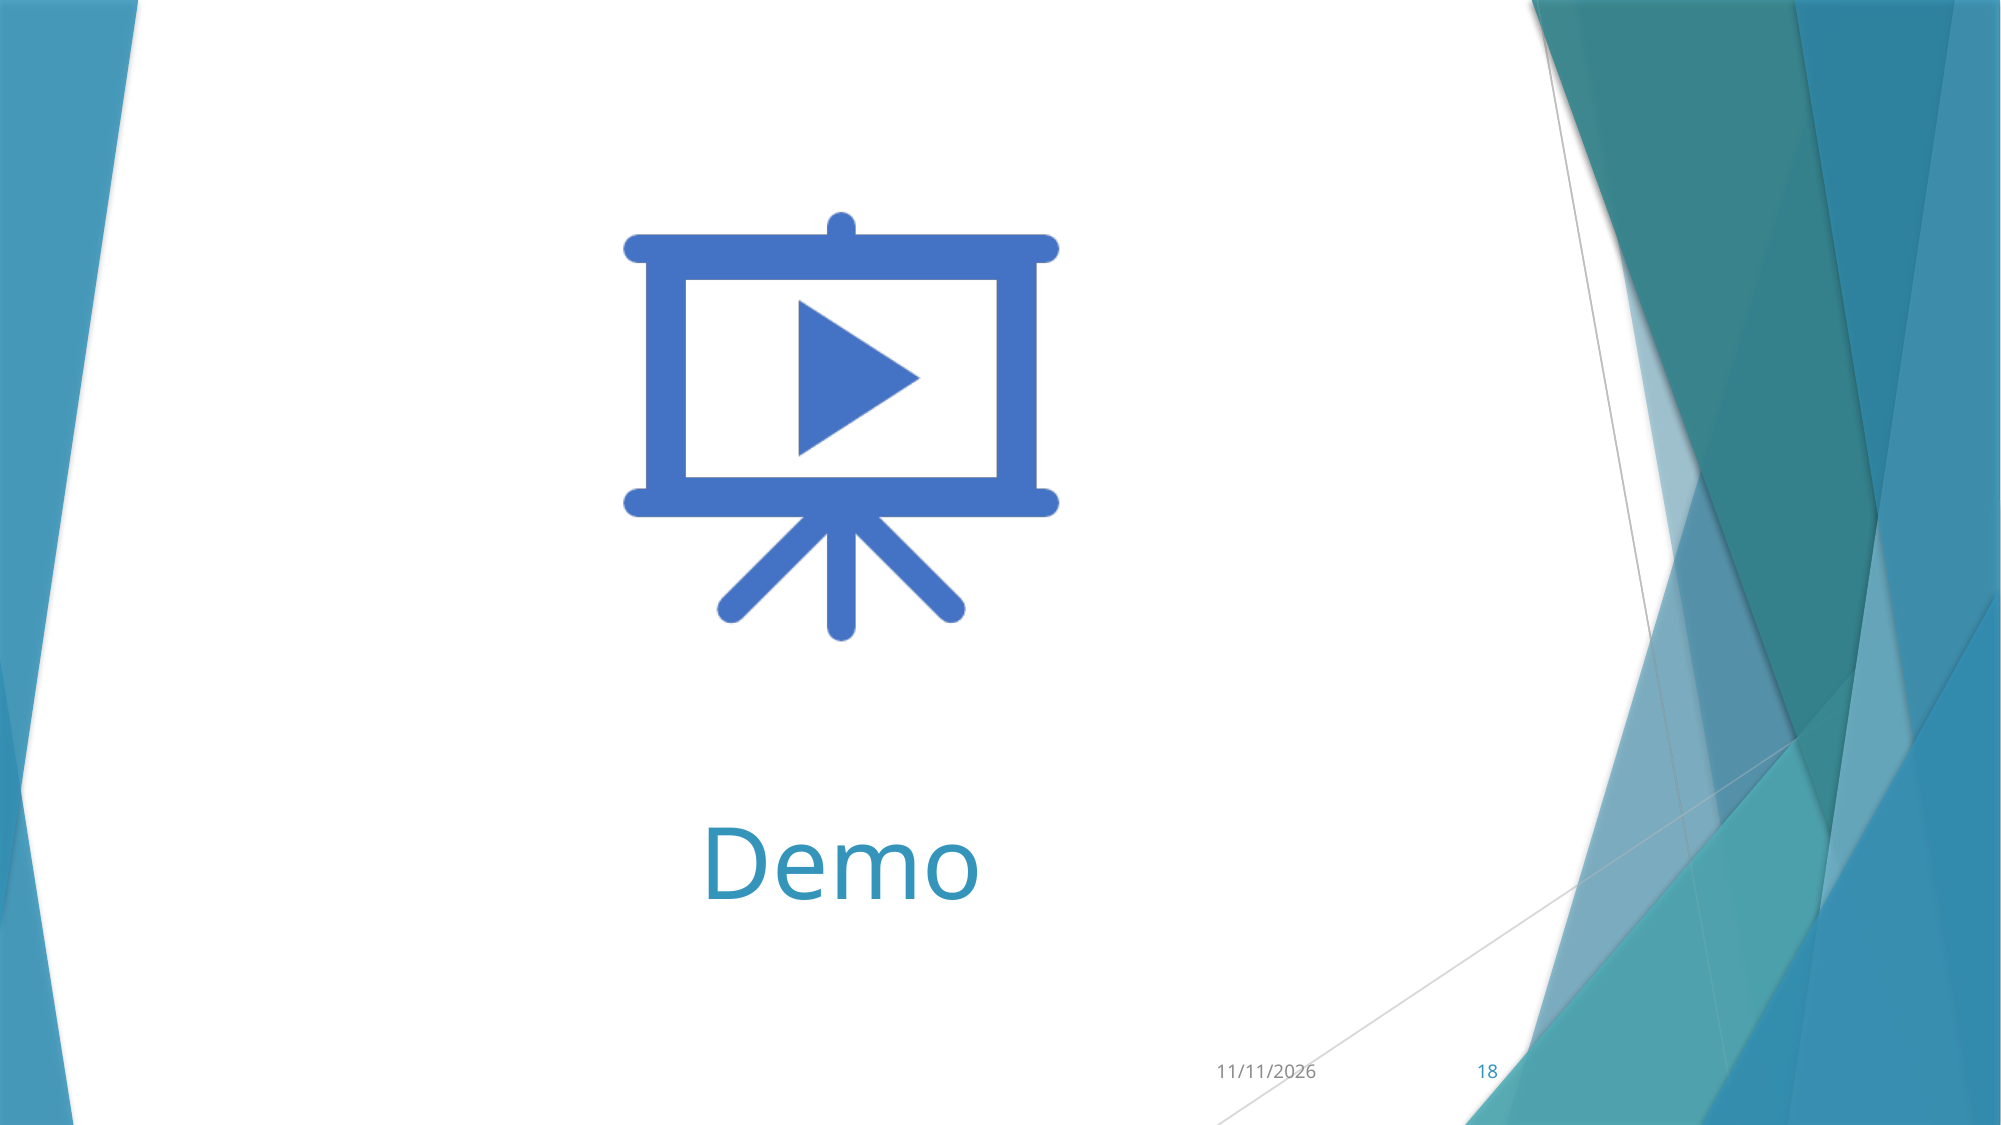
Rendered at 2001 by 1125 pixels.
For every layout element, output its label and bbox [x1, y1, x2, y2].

picture [570, 152, 1113, 695]
text_box [0, 0, 2000, 1125]
